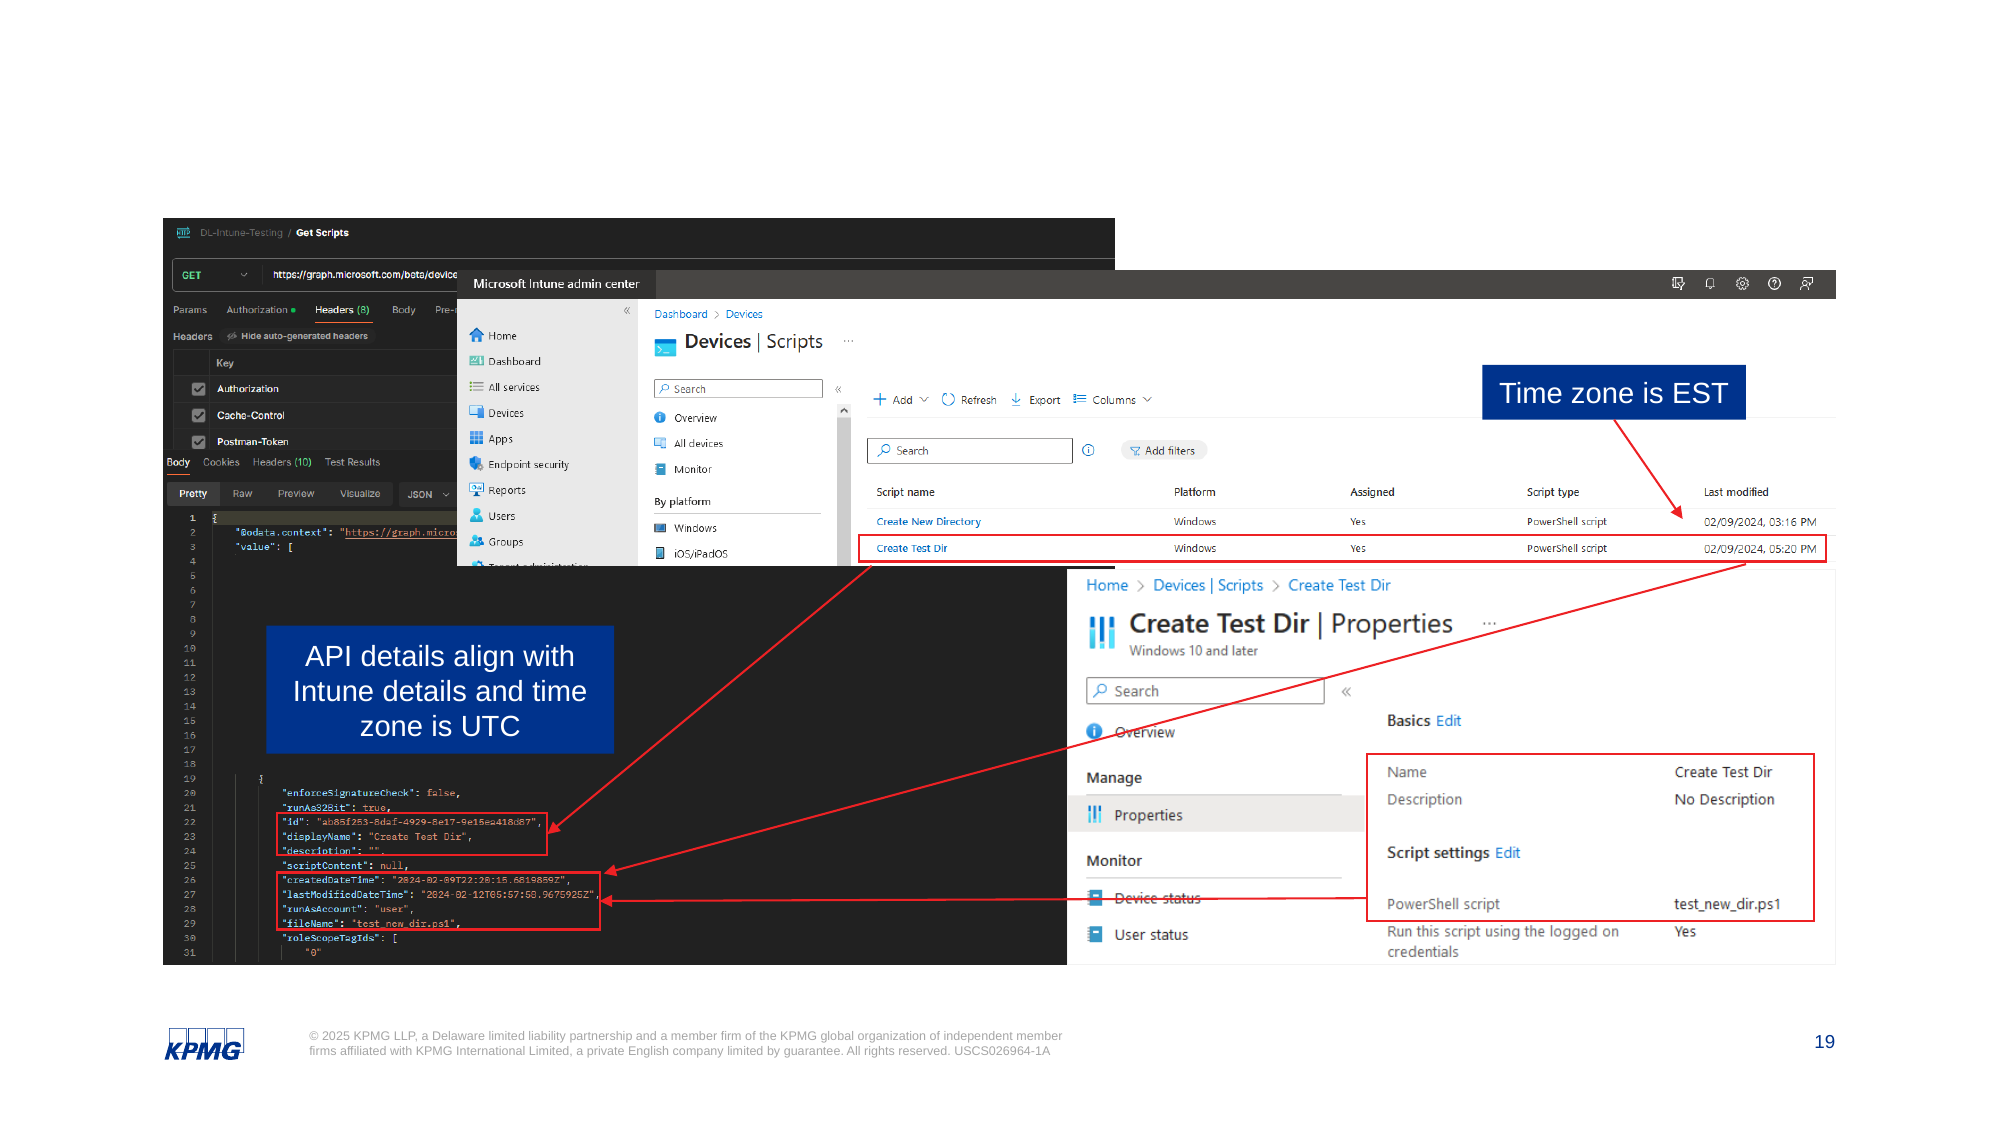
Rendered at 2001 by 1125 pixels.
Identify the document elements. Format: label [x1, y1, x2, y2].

text_box [163, 218, 1854, 965]
